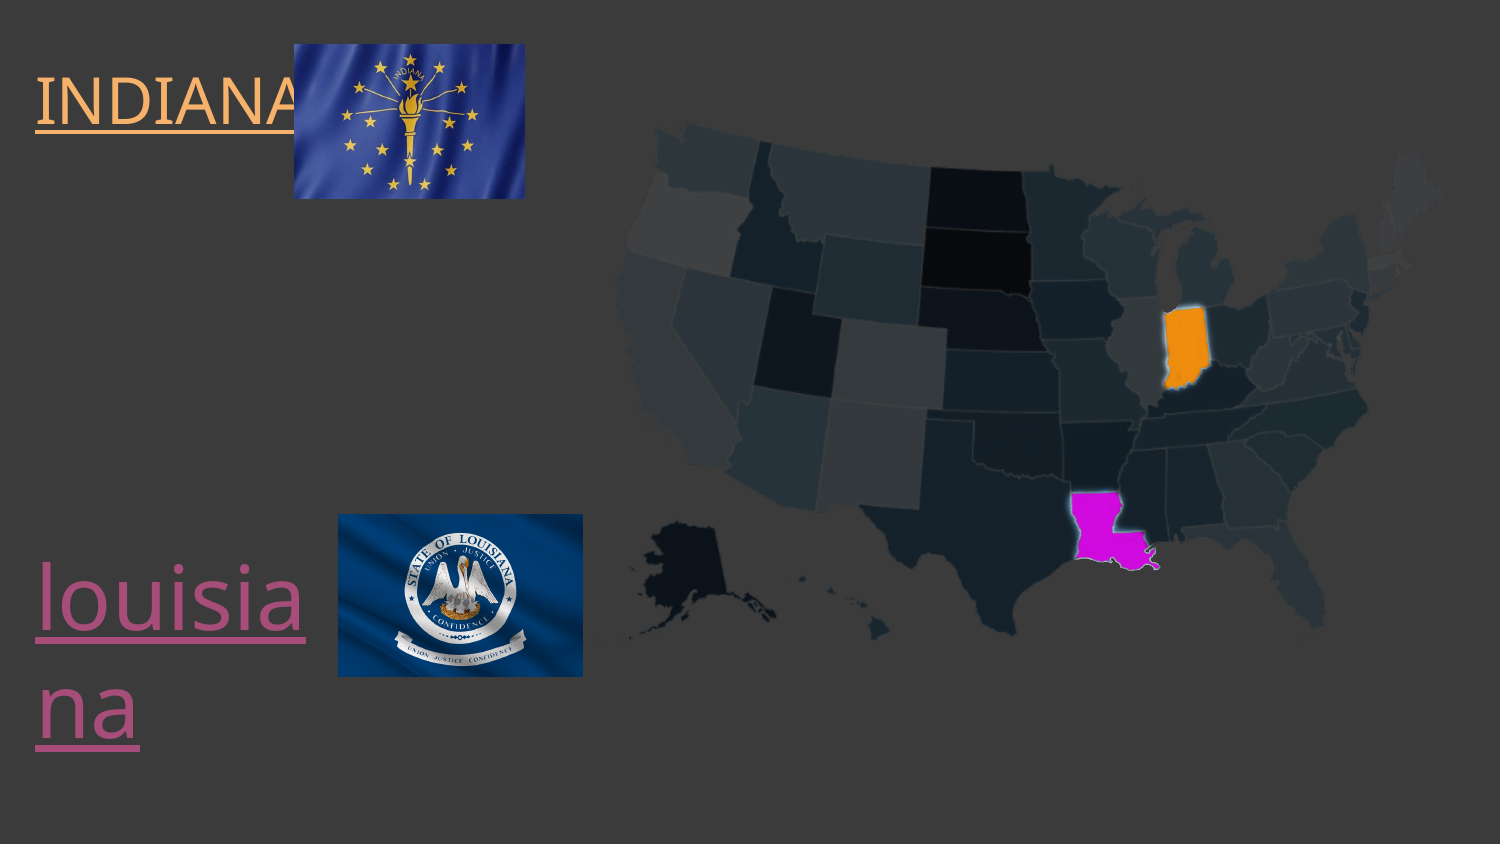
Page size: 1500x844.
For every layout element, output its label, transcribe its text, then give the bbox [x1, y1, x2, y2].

title INDIANA [19, 44, 293, 174]
picture [294, 44, 525, 199]
picture [338, 514, 583, 678]
text_box louisiana [19, 526, 366, 772]
picture [590, 92, 1450, 666]
